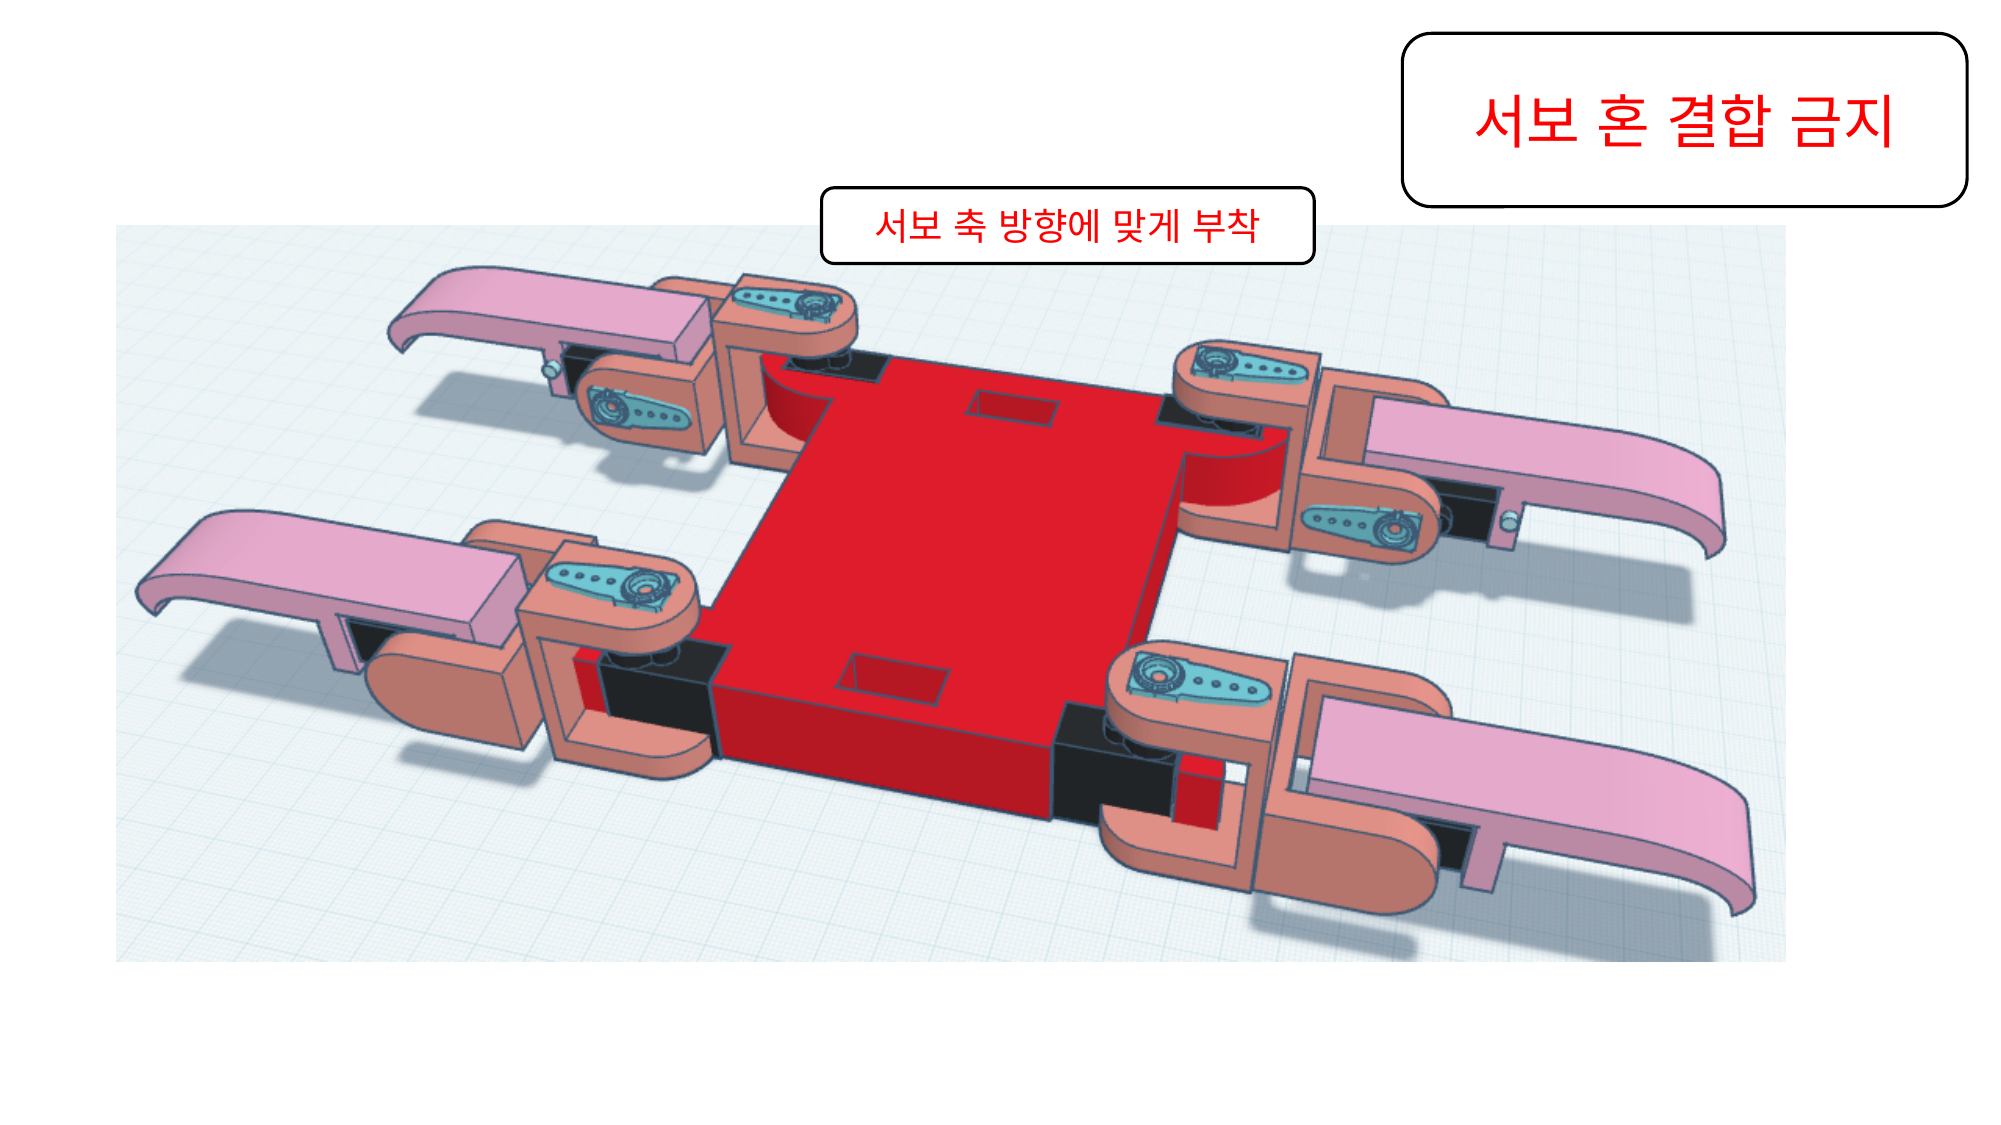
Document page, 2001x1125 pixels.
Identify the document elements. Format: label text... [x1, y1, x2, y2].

picture [116, 225, 1787, 963]
text_box 서보 축 방향에 맞게 부착 [819, 186, 1316, 225]
text_box 서보 혼 결합 금지 [1400, 31, 1969, 209]
